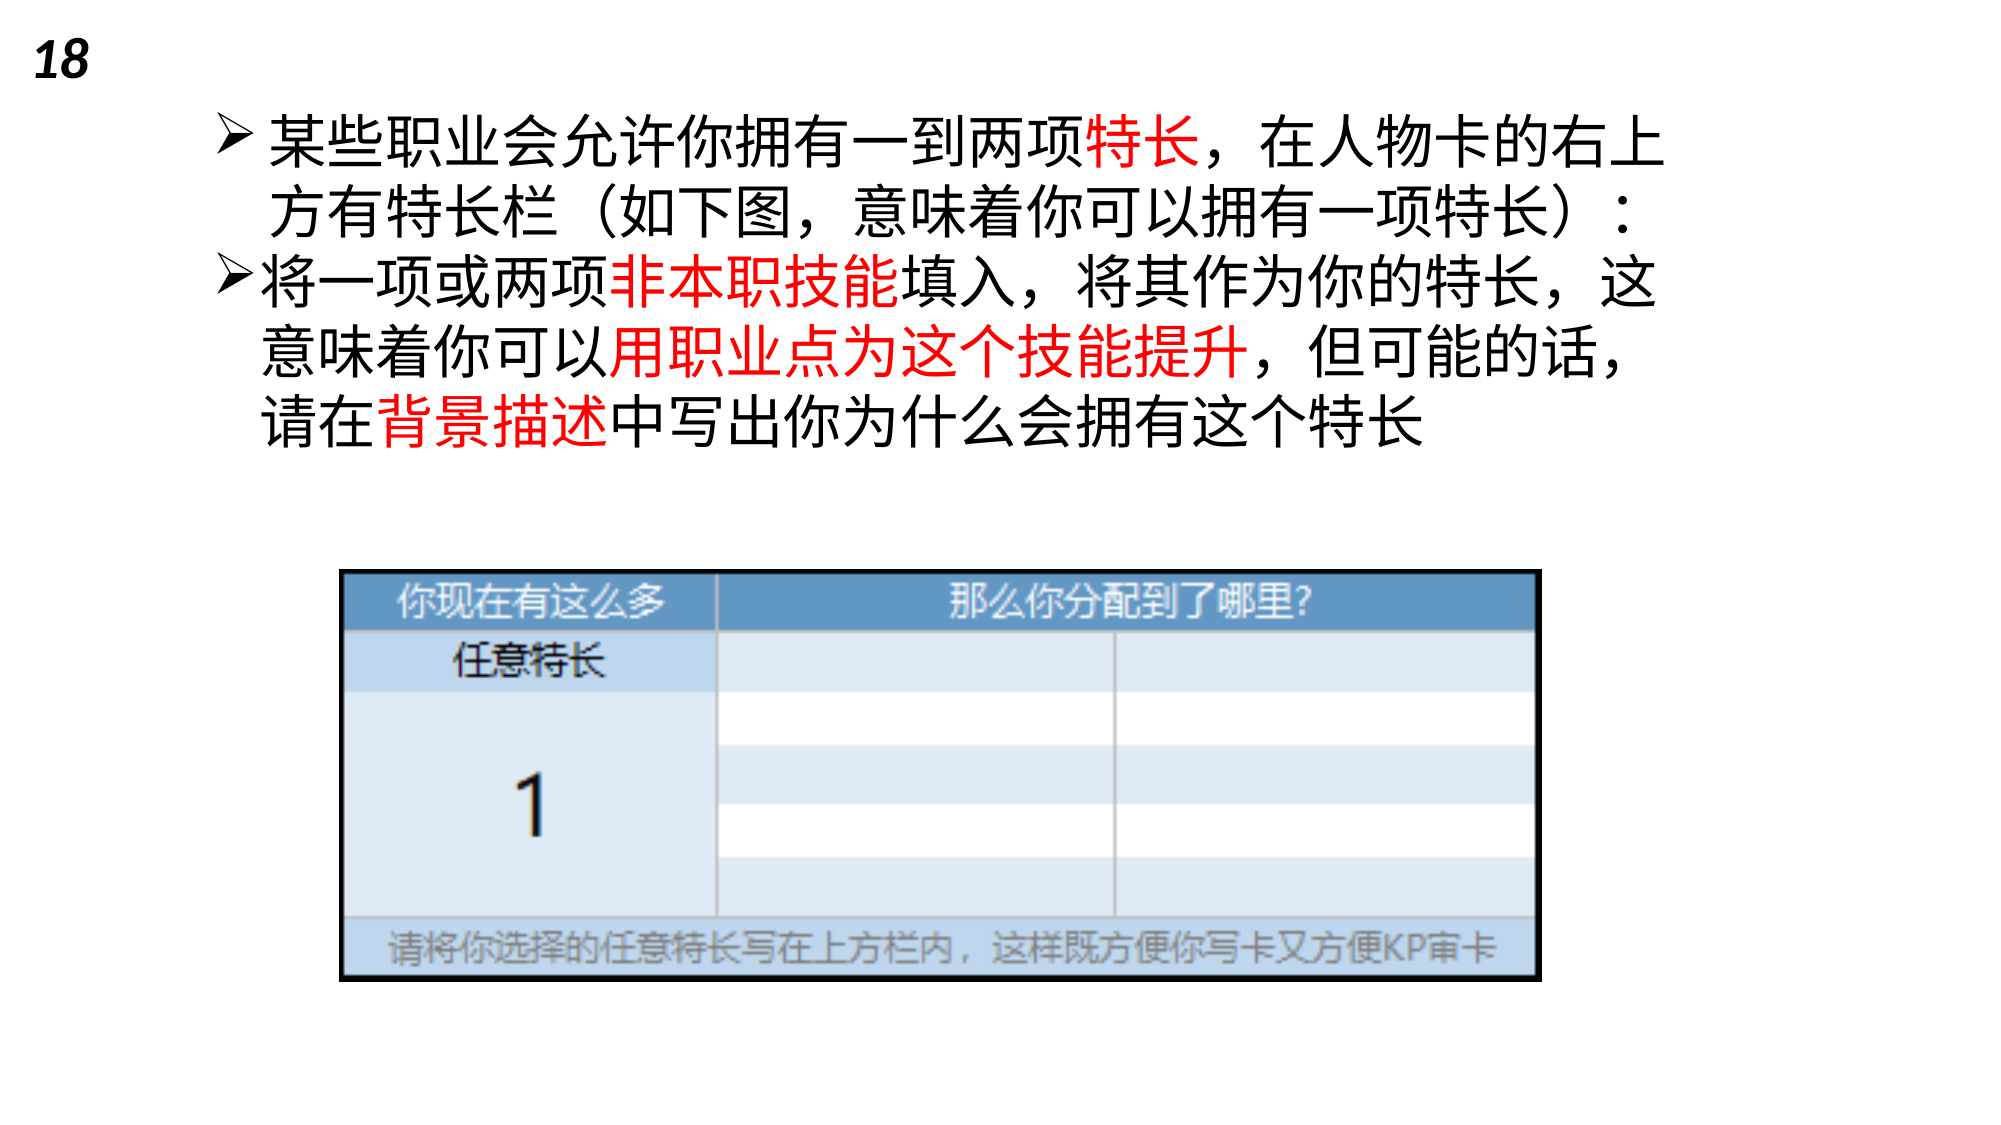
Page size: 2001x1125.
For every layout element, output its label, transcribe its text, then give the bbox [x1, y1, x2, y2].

text_box 某些职业会允许你拥有一到两项特长，在人物卡的右上方有特长栏（如下图，意味着你可以拥有一项特长）： 将一项或两项非本职技能填入，将其作为你的特长，这意味着你可以用职业点为这个技能提升，但可能的话，请在背景描述中写出你为什么会拥有这个特长 [197, 98, 1684, 463]
text_box 18 [14, 12, 242, 98]
picture [339, 569, 1542, 982]
